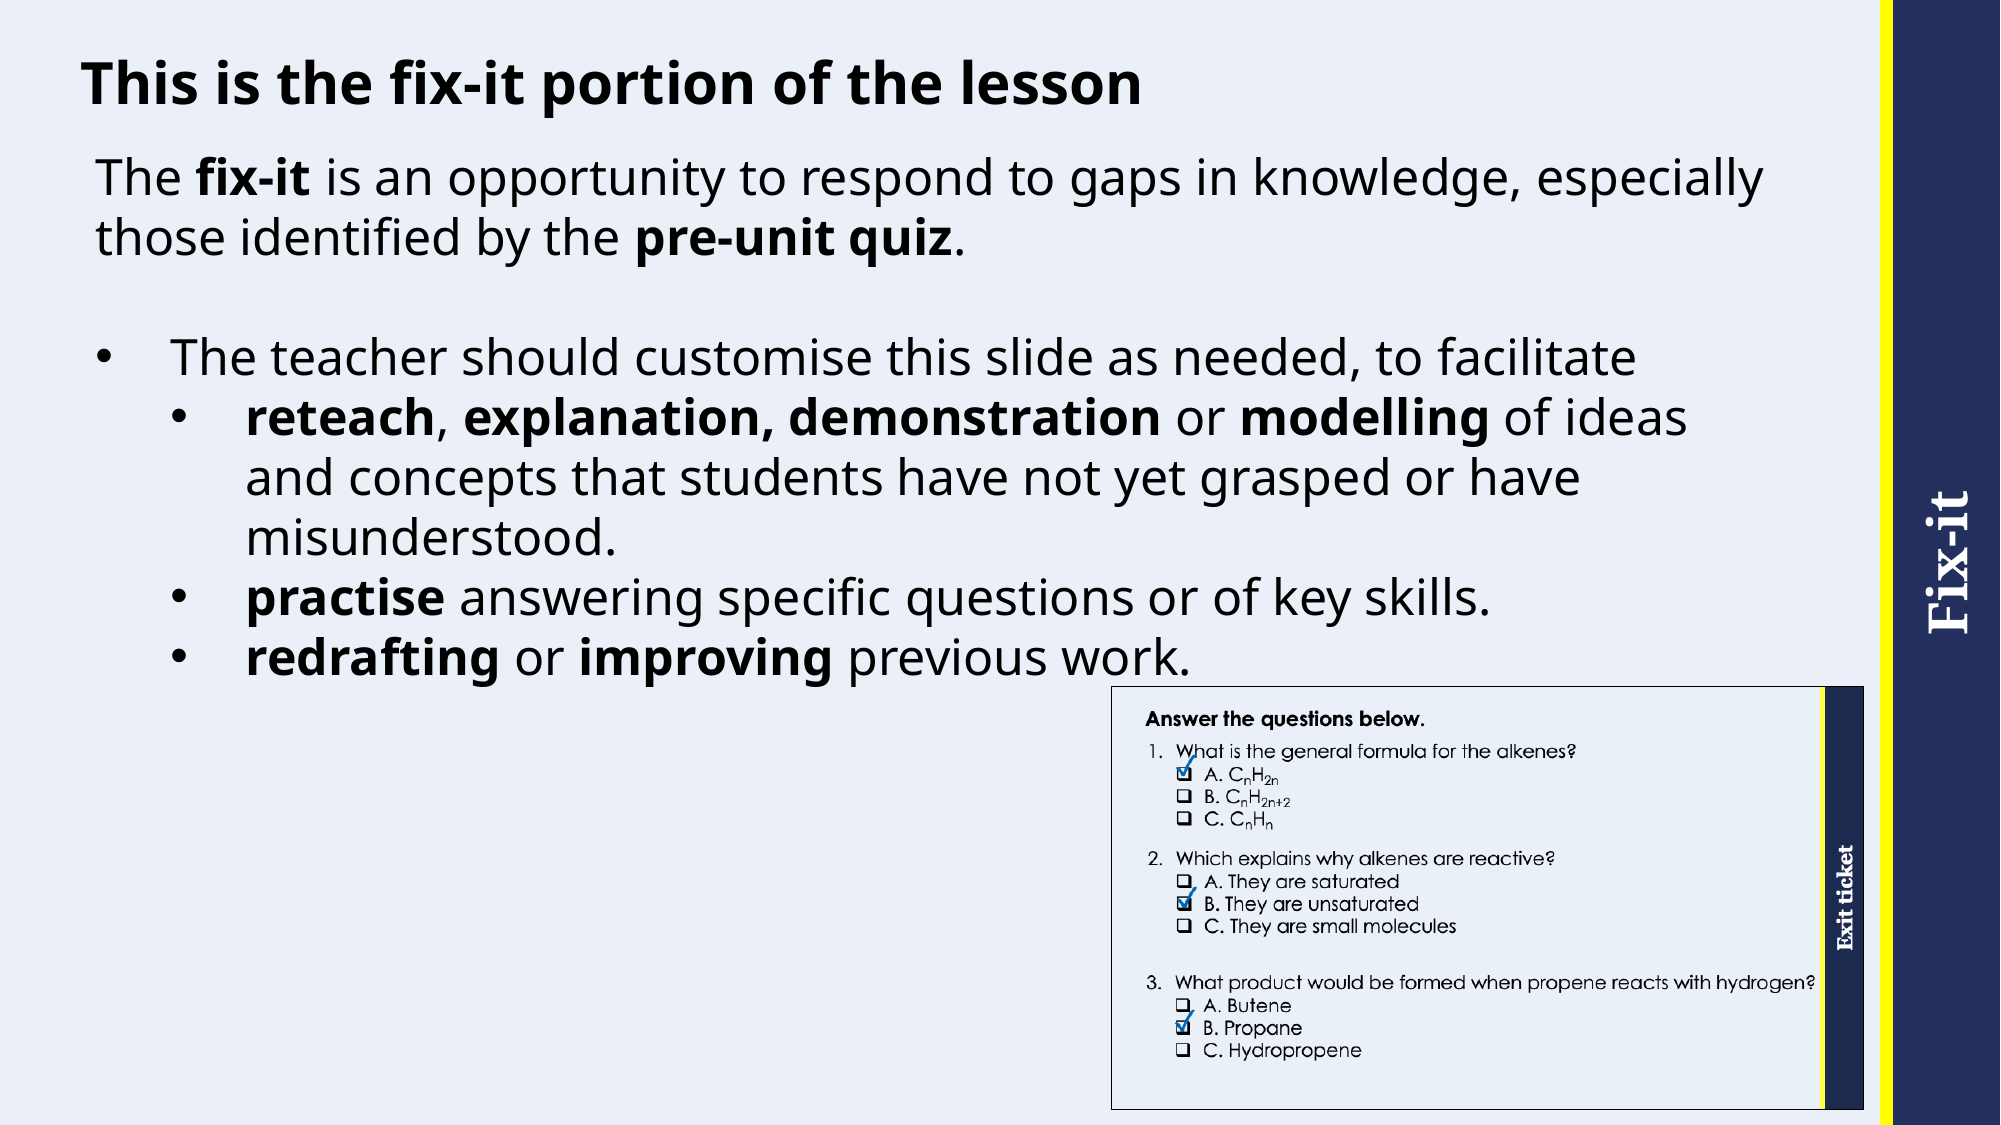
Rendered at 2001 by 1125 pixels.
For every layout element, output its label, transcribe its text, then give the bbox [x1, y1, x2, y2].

title This is the fix-it portion of the lesson [80, 0, 1823, 118]
picture [1111, 686, 1864, 1110]
text_box The fix-it is an opportunity to respond to gaps in knowledge, especially those identified by the pre-unit quiz. The teacher should customise this slide as needed, to facilitate reteach, explanation, demonstration or modelling of ideas and concepts that students have not yet grasped or have misunderstood. practise answering specific questions or of key skills. redrafting or improving previous work. [80, 118, 1788, 729]
